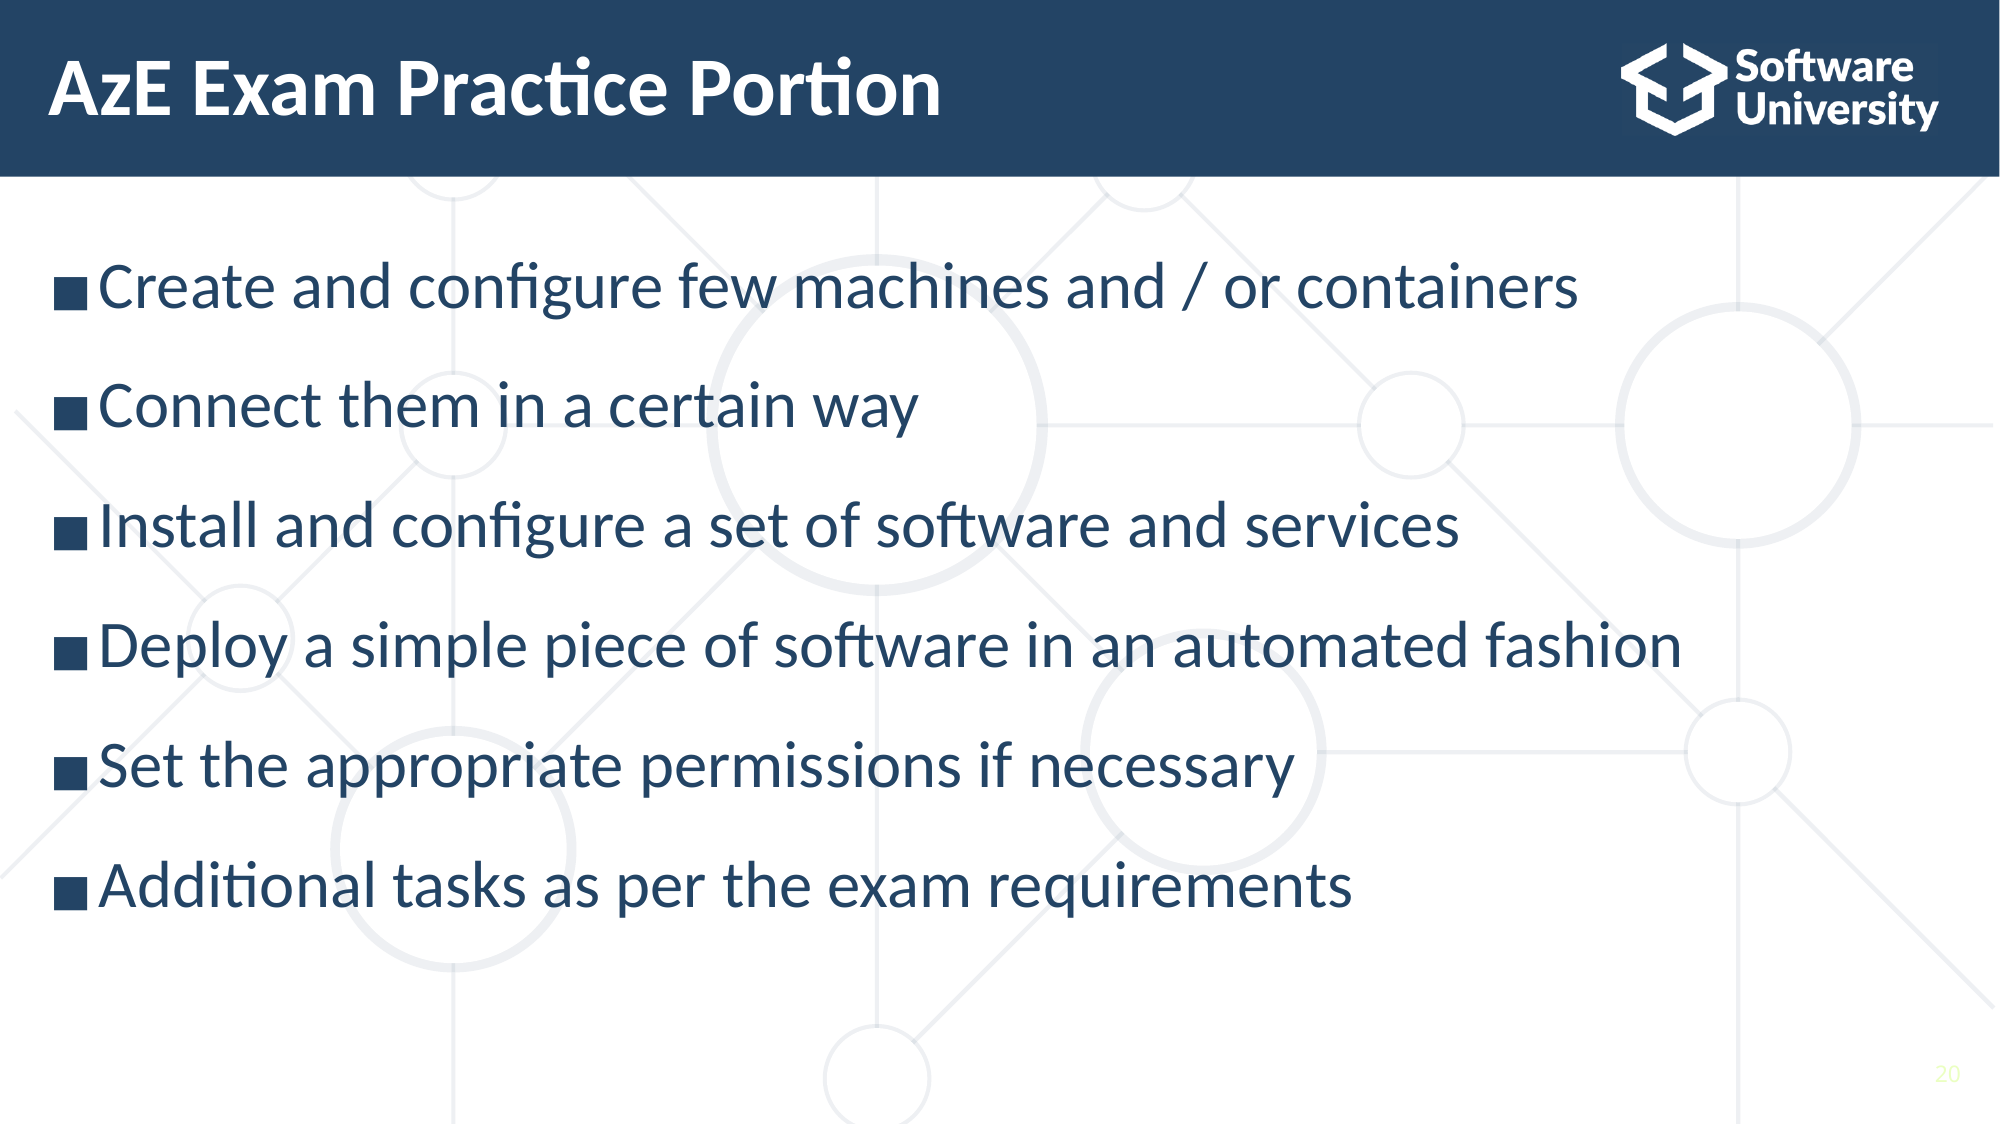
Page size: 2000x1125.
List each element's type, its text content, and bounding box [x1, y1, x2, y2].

title AzE Exam Practice Portion [31, 16, 1591, 162]
picture [1621, 43, 1939, 136]
list Create and configure few machines and / or containers Connect them in a certain way Install and configure a set of software and services Deploy a simple piece of software in an automated fashion Set the appropriate permissions if necessary Additional tasks as per the exam requirements [31, 195, 1968, 1103]
slide_number 20 [1896, 1049, 1968, 1101]
